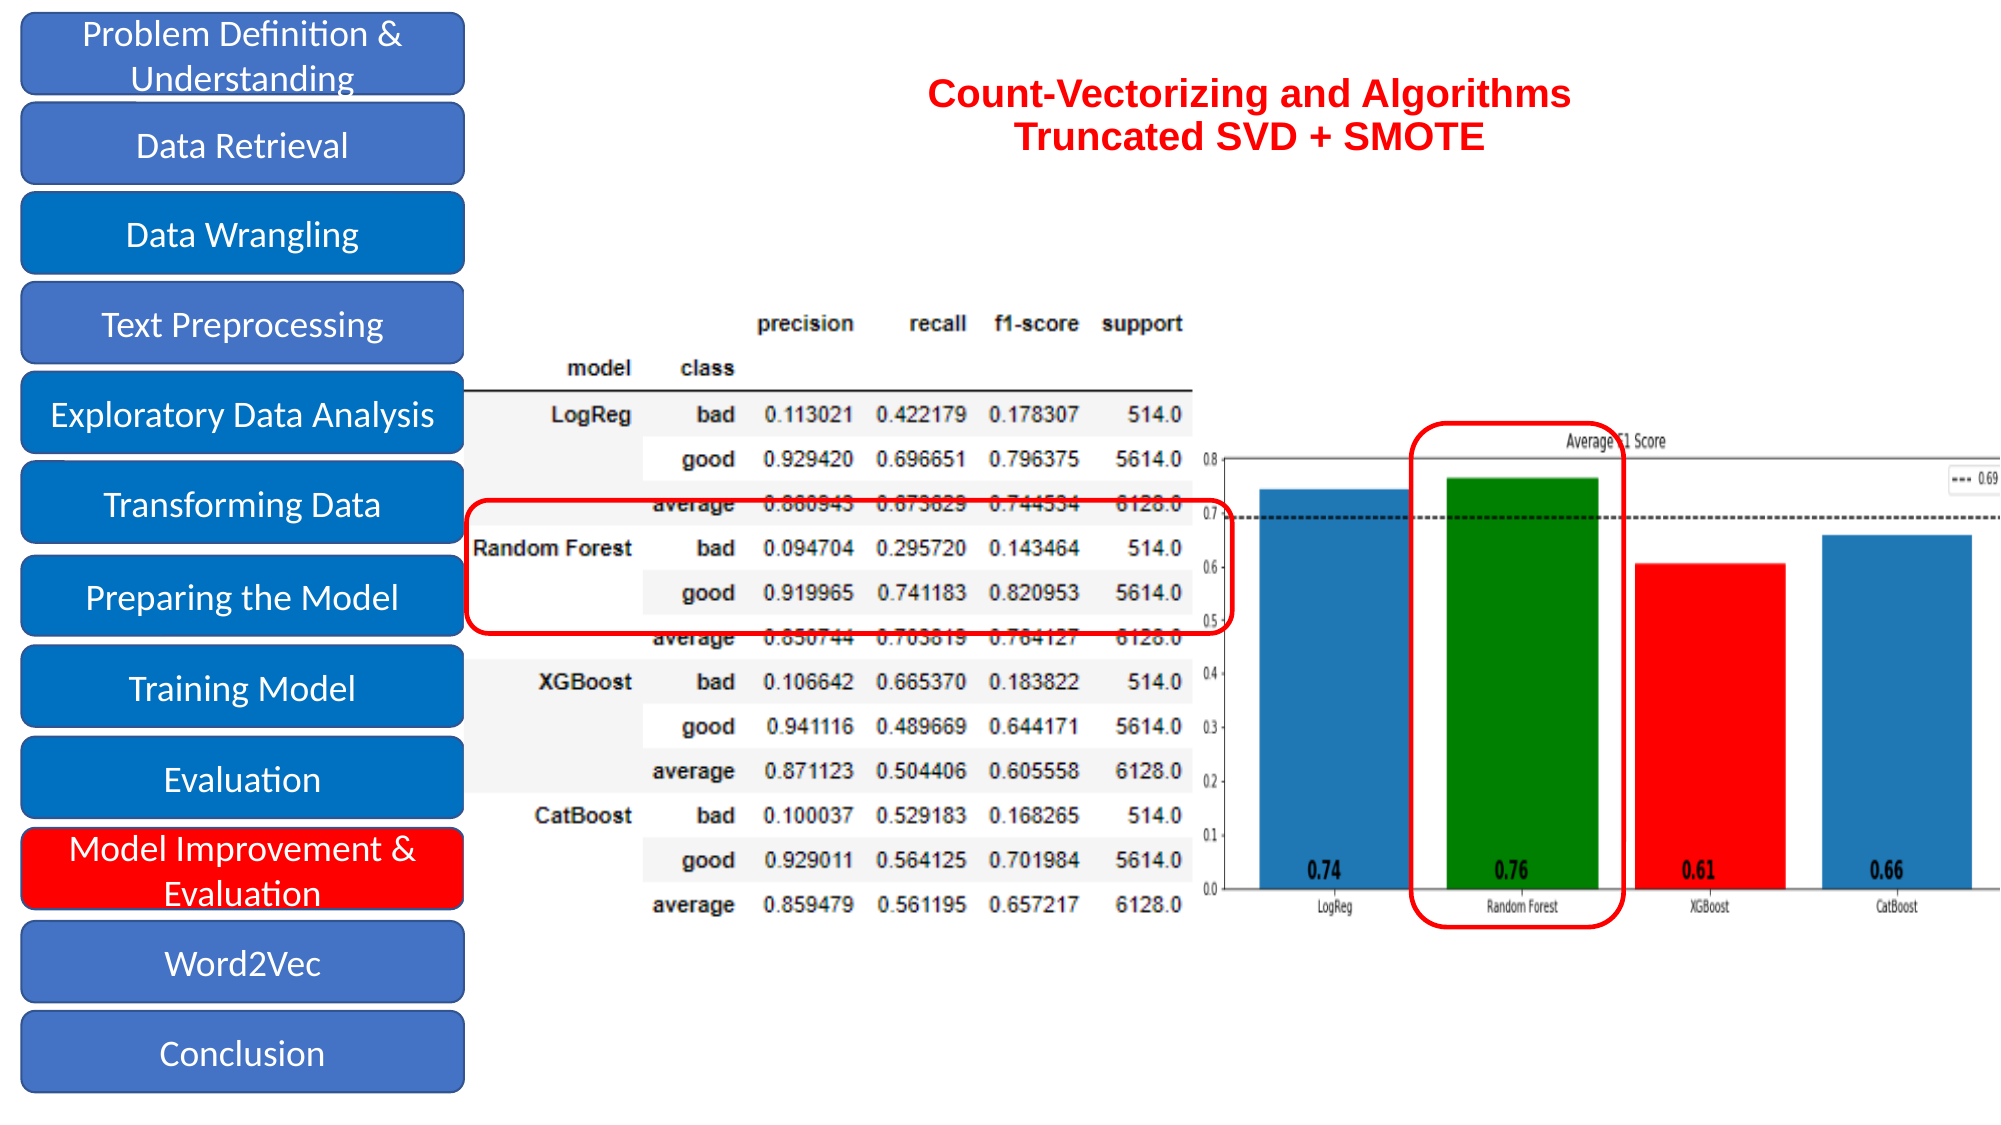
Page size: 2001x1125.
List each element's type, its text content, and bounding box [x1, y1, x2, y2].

text_box Model Improvement & Evaluation [20, 826, 463, 911]
text_box Word2Vec [20, 919, 465, 1004]
text_box Data Retrieval [20, 101, 465, 185]
text_box Evaluation [20, 735, 463, 820]
text_box Conclusion [20, 1009, 465, 1094]
text_box Transforming Data [20, 460, 463, 544]
text_box Text Preprocessing [20, 280, 465, 365]
text_box Data Wrangling [20, 191, 465, 275]
text_box Exploratory Data Analysis [20, 370, 463, 455]
text_box Problem Definition & Understanding [20, 11, 465, 96]
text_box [463, 291, 1203, 927]
picture [1203, 423, 2000, 927]
text_box Training Model [20, 644, 463, 728]
title Count-Vectorizing and Algorithms Truncated SVD + SMOTE [500, 64, 2000, 167]
text_box Preparing the Model [20, 554, 463, 637]
